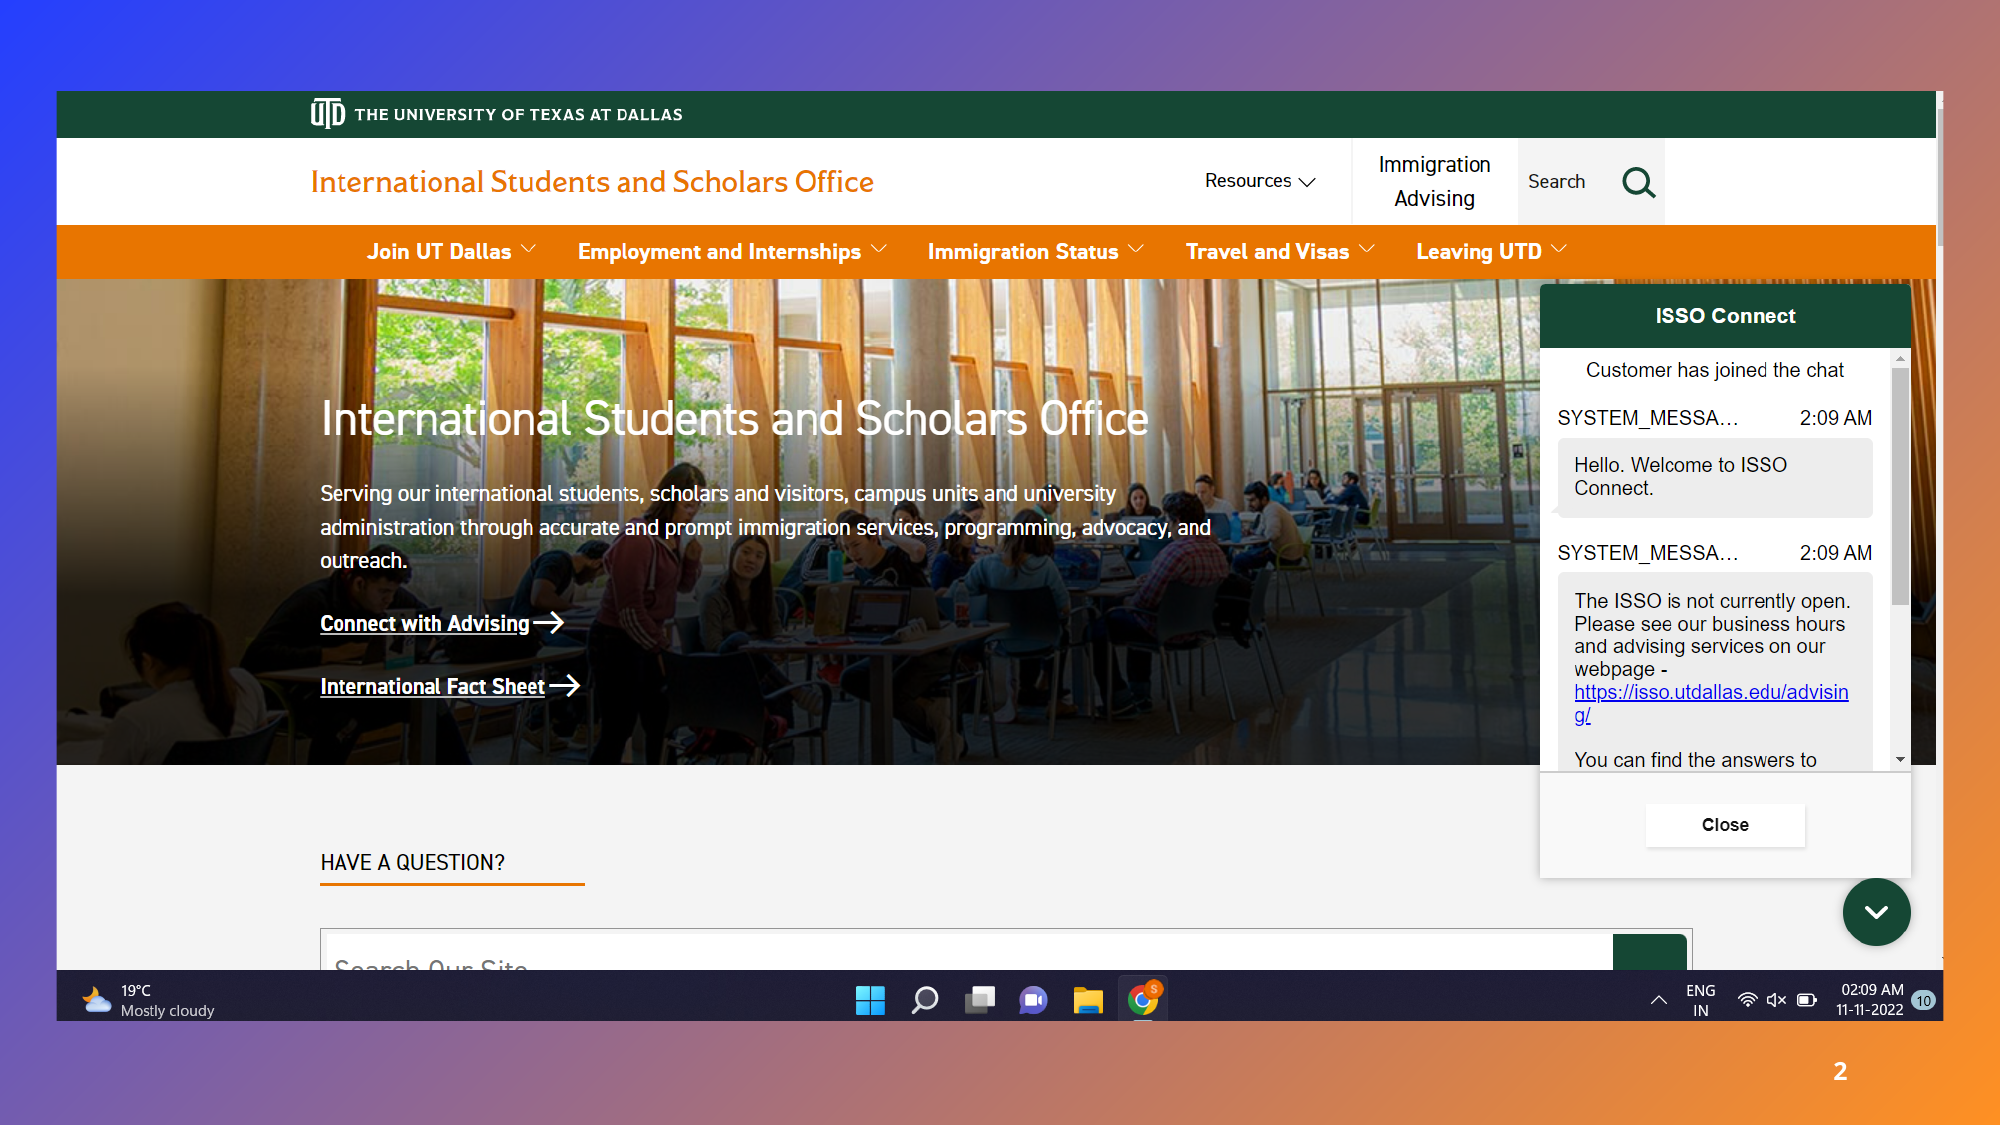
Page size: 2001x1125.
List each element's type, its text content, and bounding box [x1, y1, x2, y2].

text_box [0, 0, 2000, 1125]
slide_number 2 [1412, 1042, 1863, 1103]
picture [56, 91, 1944, 1021]
